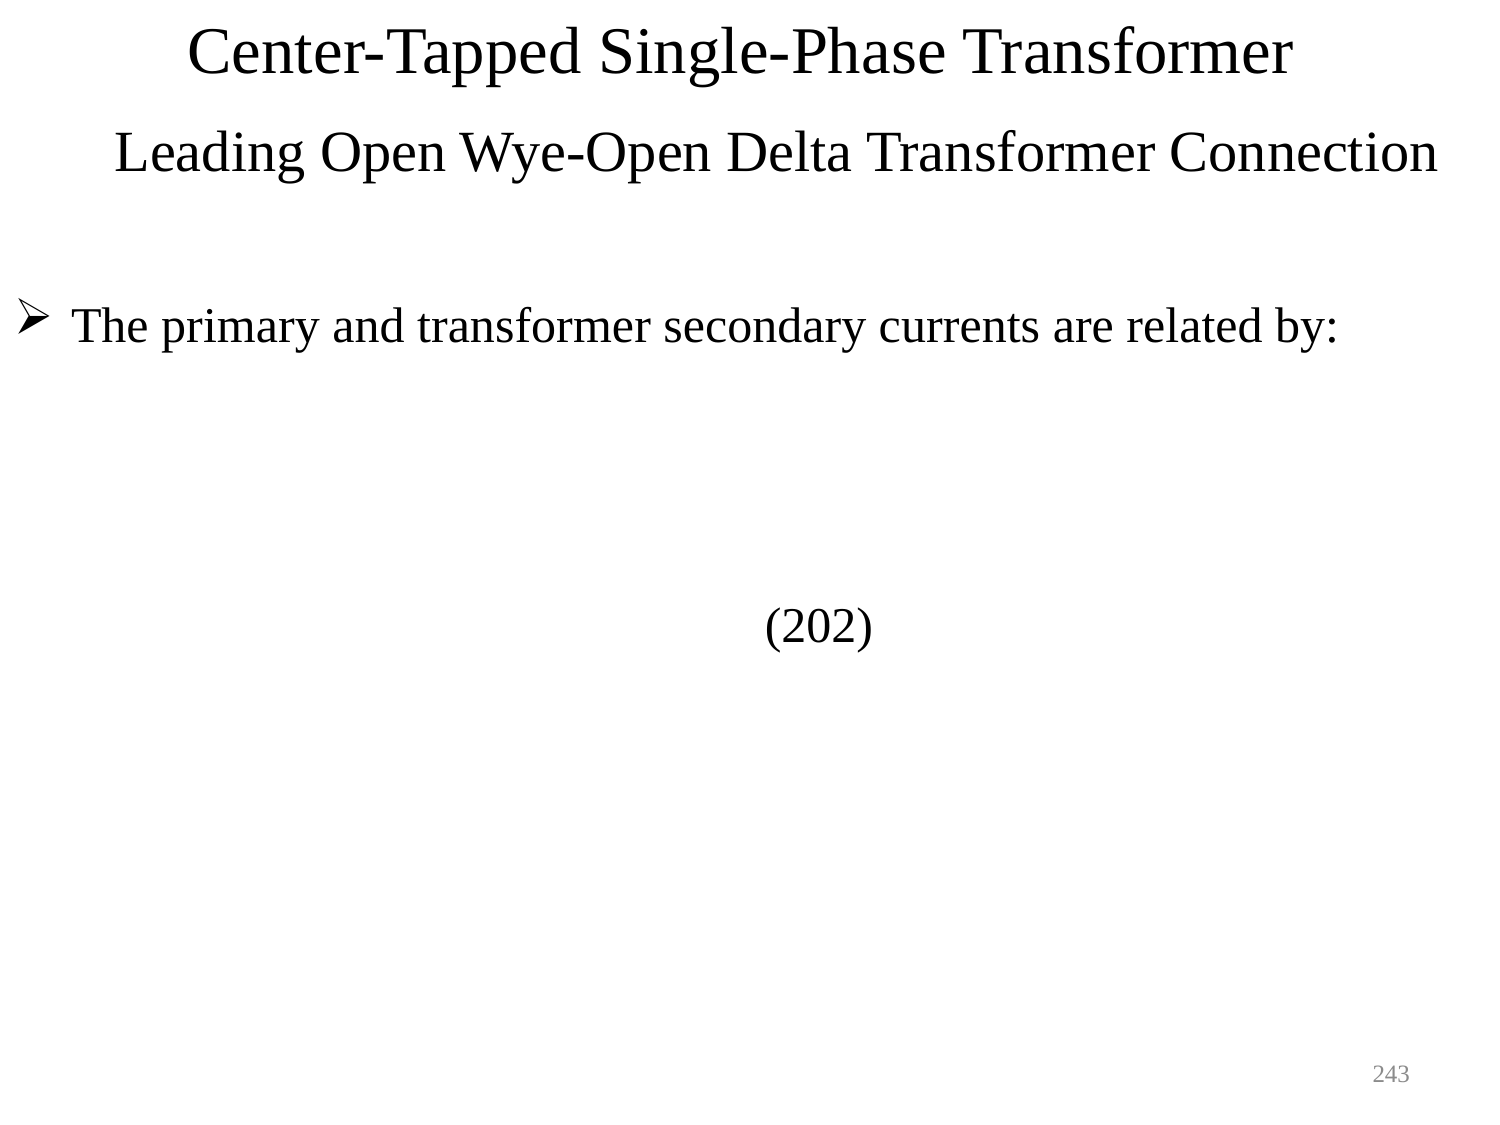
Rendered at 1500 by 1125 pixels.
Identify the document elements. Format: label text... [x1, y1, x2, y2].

slide_number 243 [1074, 1042, 1425, 1103]
text_box Leading Open Wye-Open Delta Transformer Connection [24, 106, 1475, 191]
text_box Center-Tapped Single-Phase Transformer [0, 0, 1500, 95]
